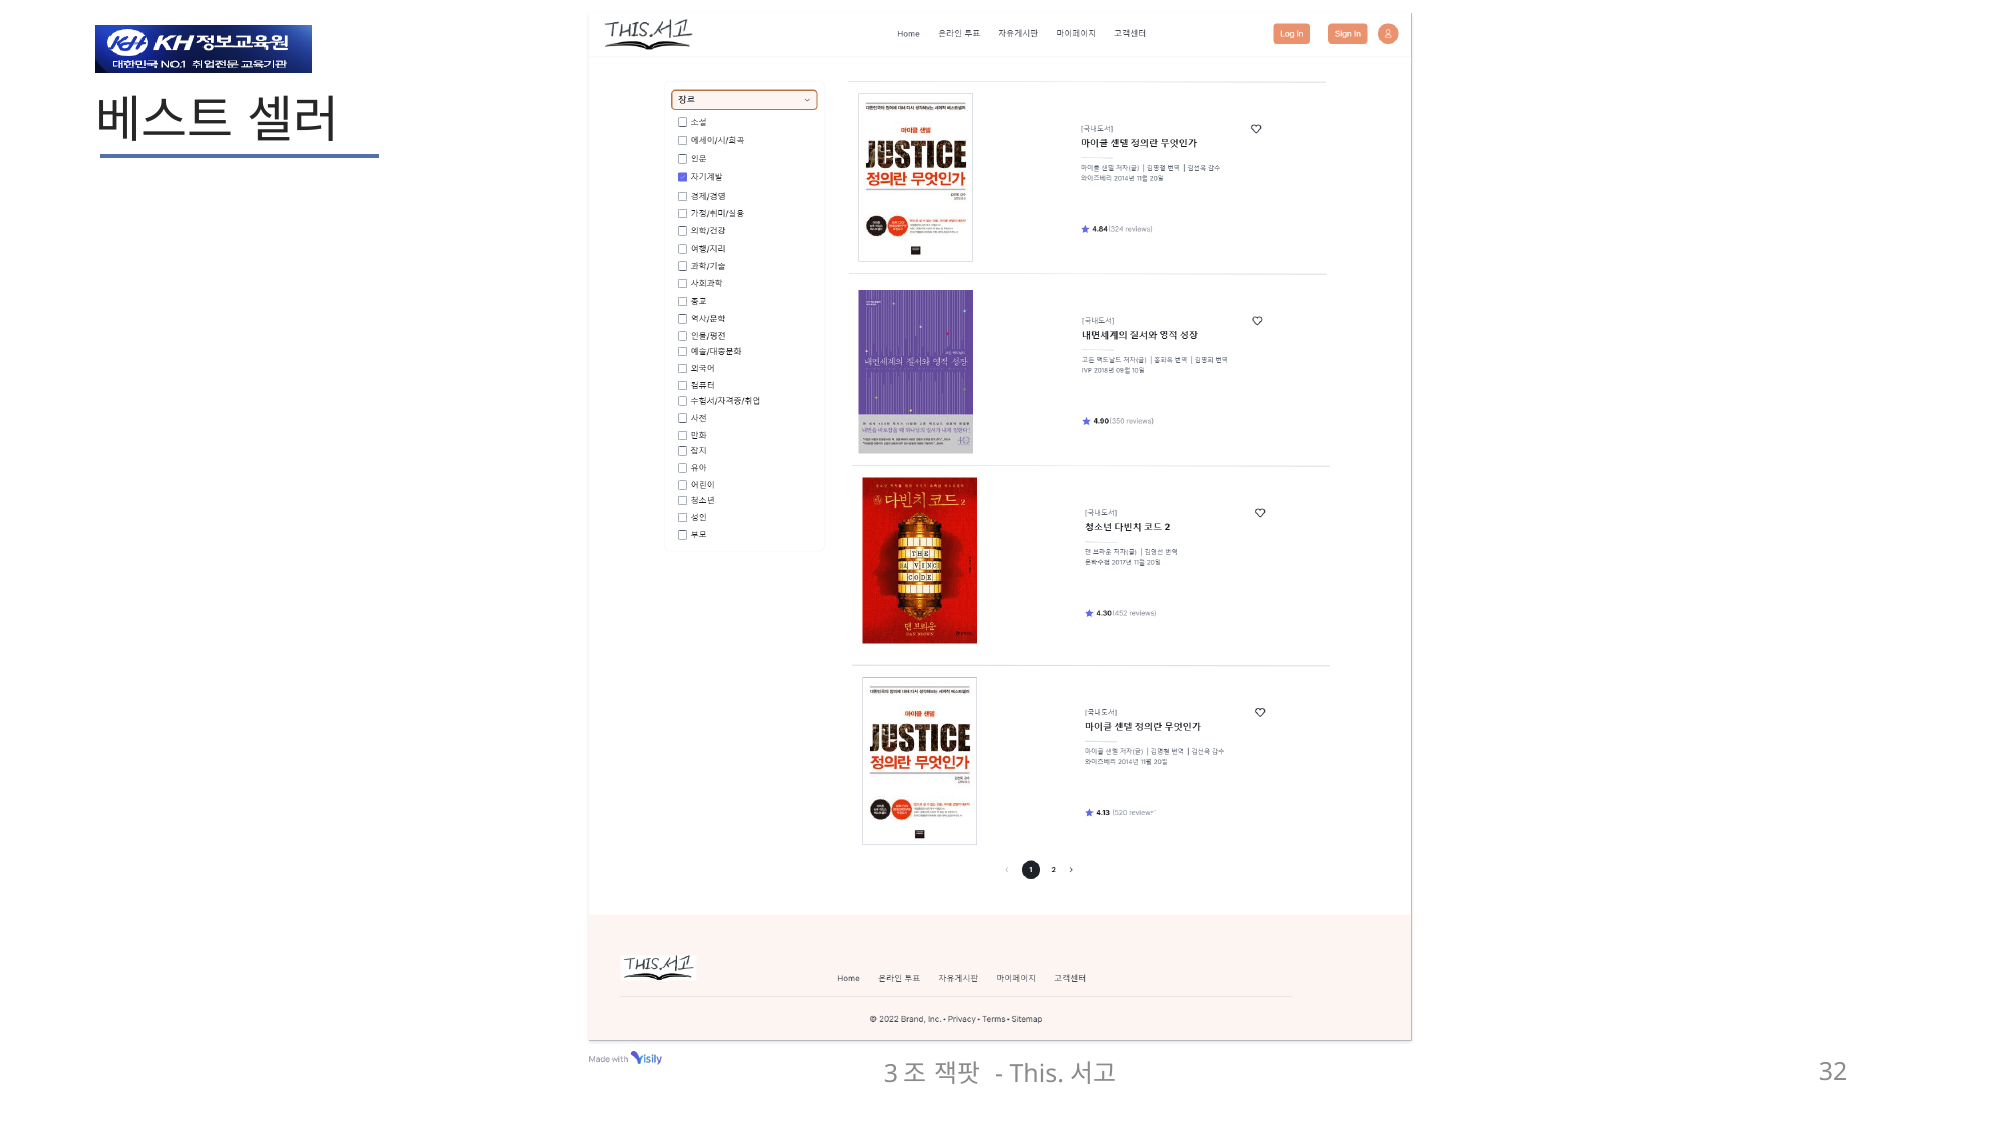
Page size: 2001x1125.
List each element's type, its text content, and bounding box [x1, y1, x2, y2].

footer 3조 잭팟 - This.서고 [662, 1077, 1338, 1103]
picture [94, 25, 312, 73]
slide_number 30 [1412, 1042, 1863, 1103]
text_box 베스트 셀러 [95, 72, 375, 148]
picture [575, 0, 1425, 1077]
